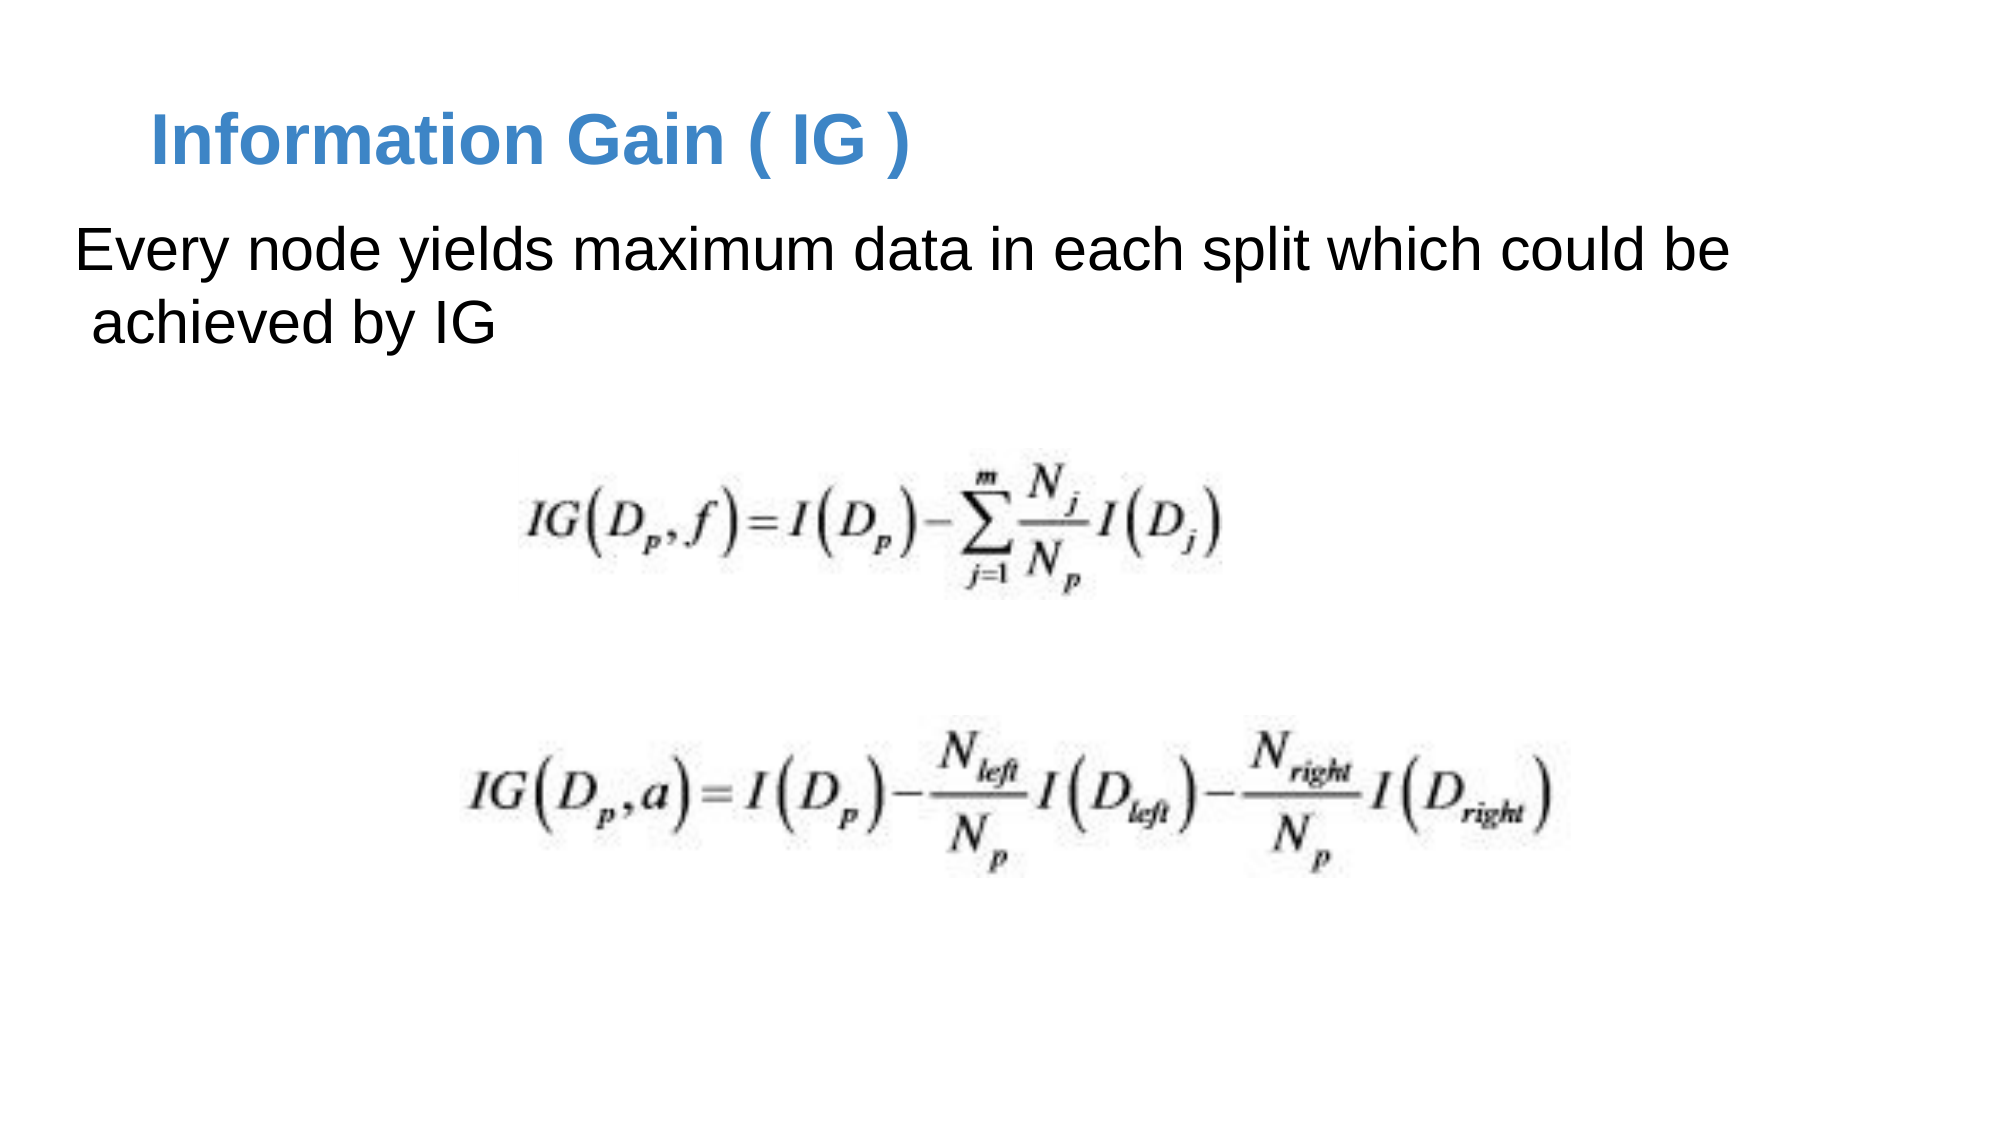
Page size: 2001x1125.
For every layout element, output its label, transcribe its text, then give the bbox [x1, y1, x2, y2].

text_box [459, 715, 1571, 878]
text_box [517, 448, 1223, 600]
text_box Information Gain ( IG ) [148, 90, 914, 180]
text_box Every node yields maximum data in each split which could be achieved by IG [72, 204, 1738, 356]
